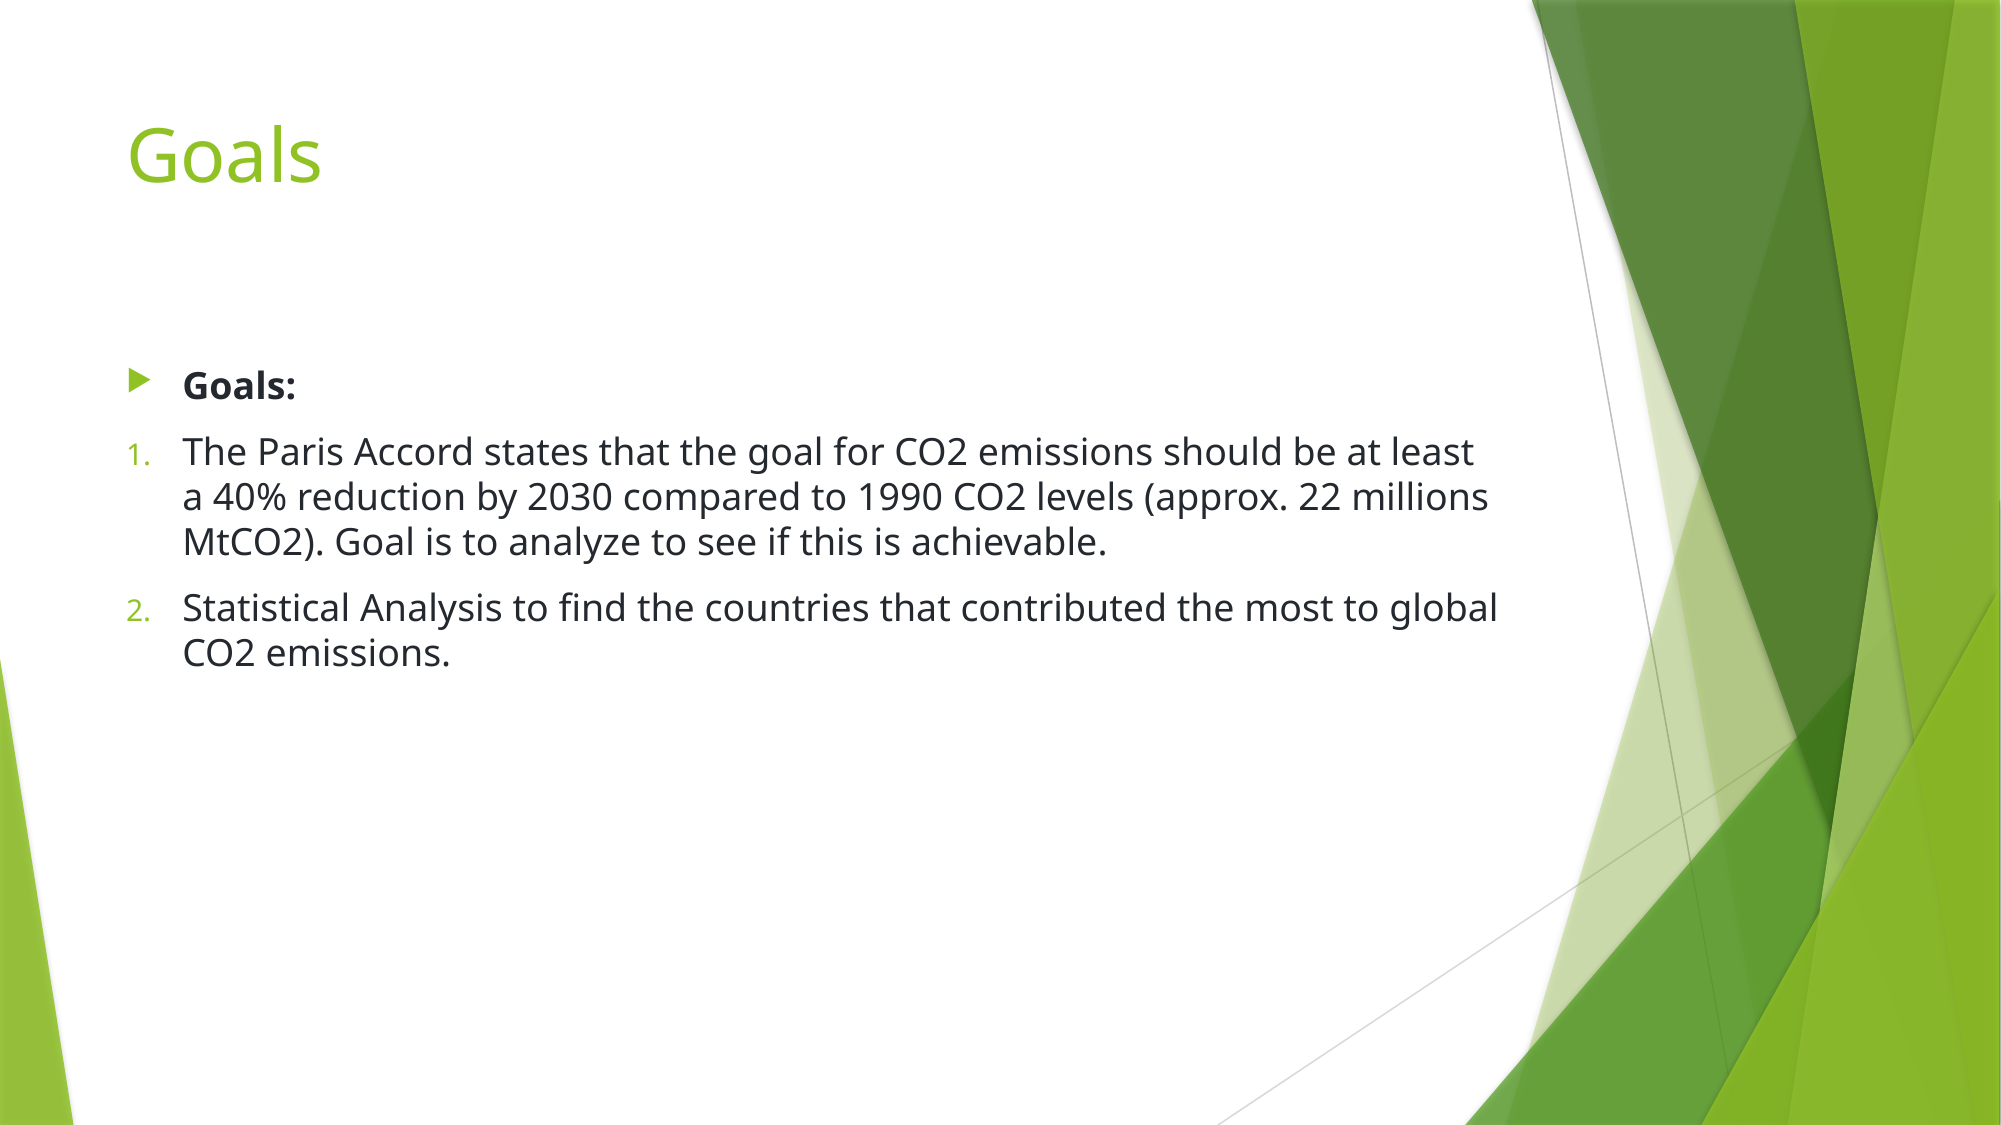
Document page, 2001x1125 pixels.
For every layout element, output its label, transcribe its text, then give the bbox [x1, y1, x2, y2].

list Goals: The Paris Accord states that the goal for CO2 emissions should be at least a 40% reduction by 2030 compared to 1990 CO2 levels (approx. 22 millions MtCO2). Goal is to analyze to see if this is achievable. Statistical Analysis to find the countries that contributed the most to global CO2 emissions. [111, 354, 1522, 992]
title Goals [111, 99, 1522, 317]
